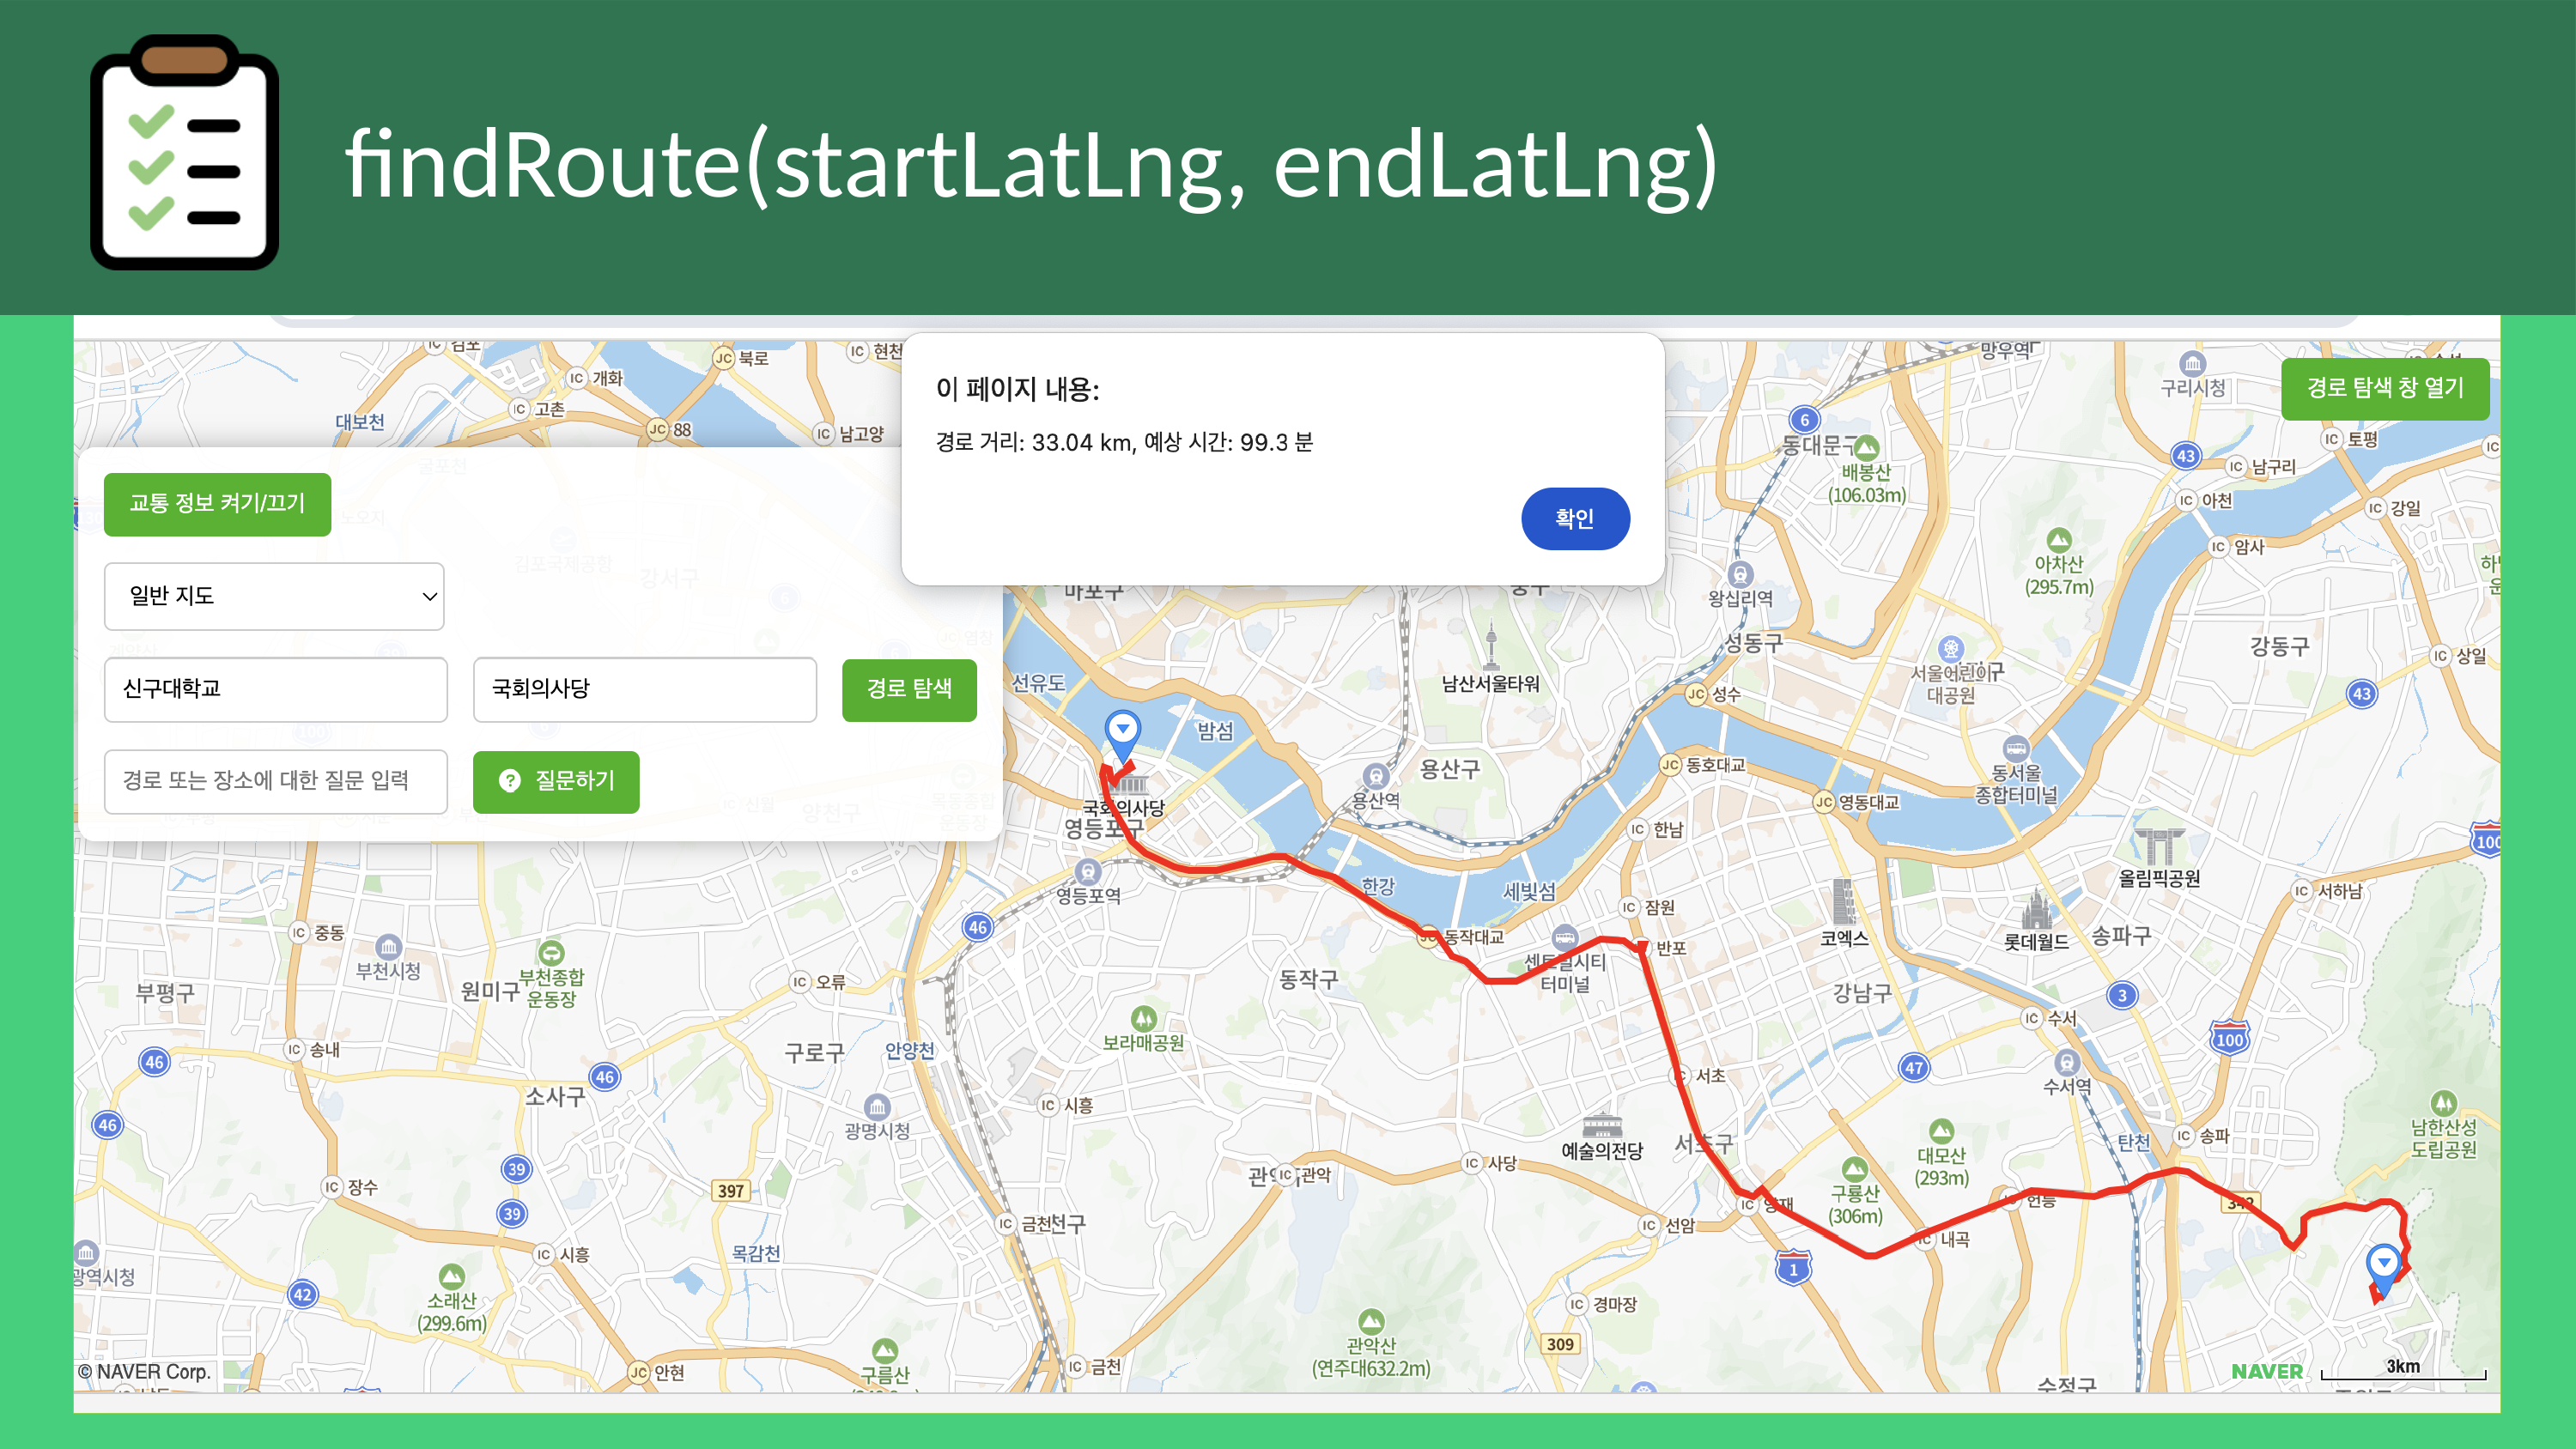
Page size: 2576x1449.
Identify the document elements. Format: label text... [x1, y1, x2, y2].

text_box findRoute(startLatLng, endLatLng) [1448, 90, 1976, 224]
text_box findRoute(startLatLng, endLatLng) [331, 90, 1121, 224]
picture [0, 0, 2574, 1449]
